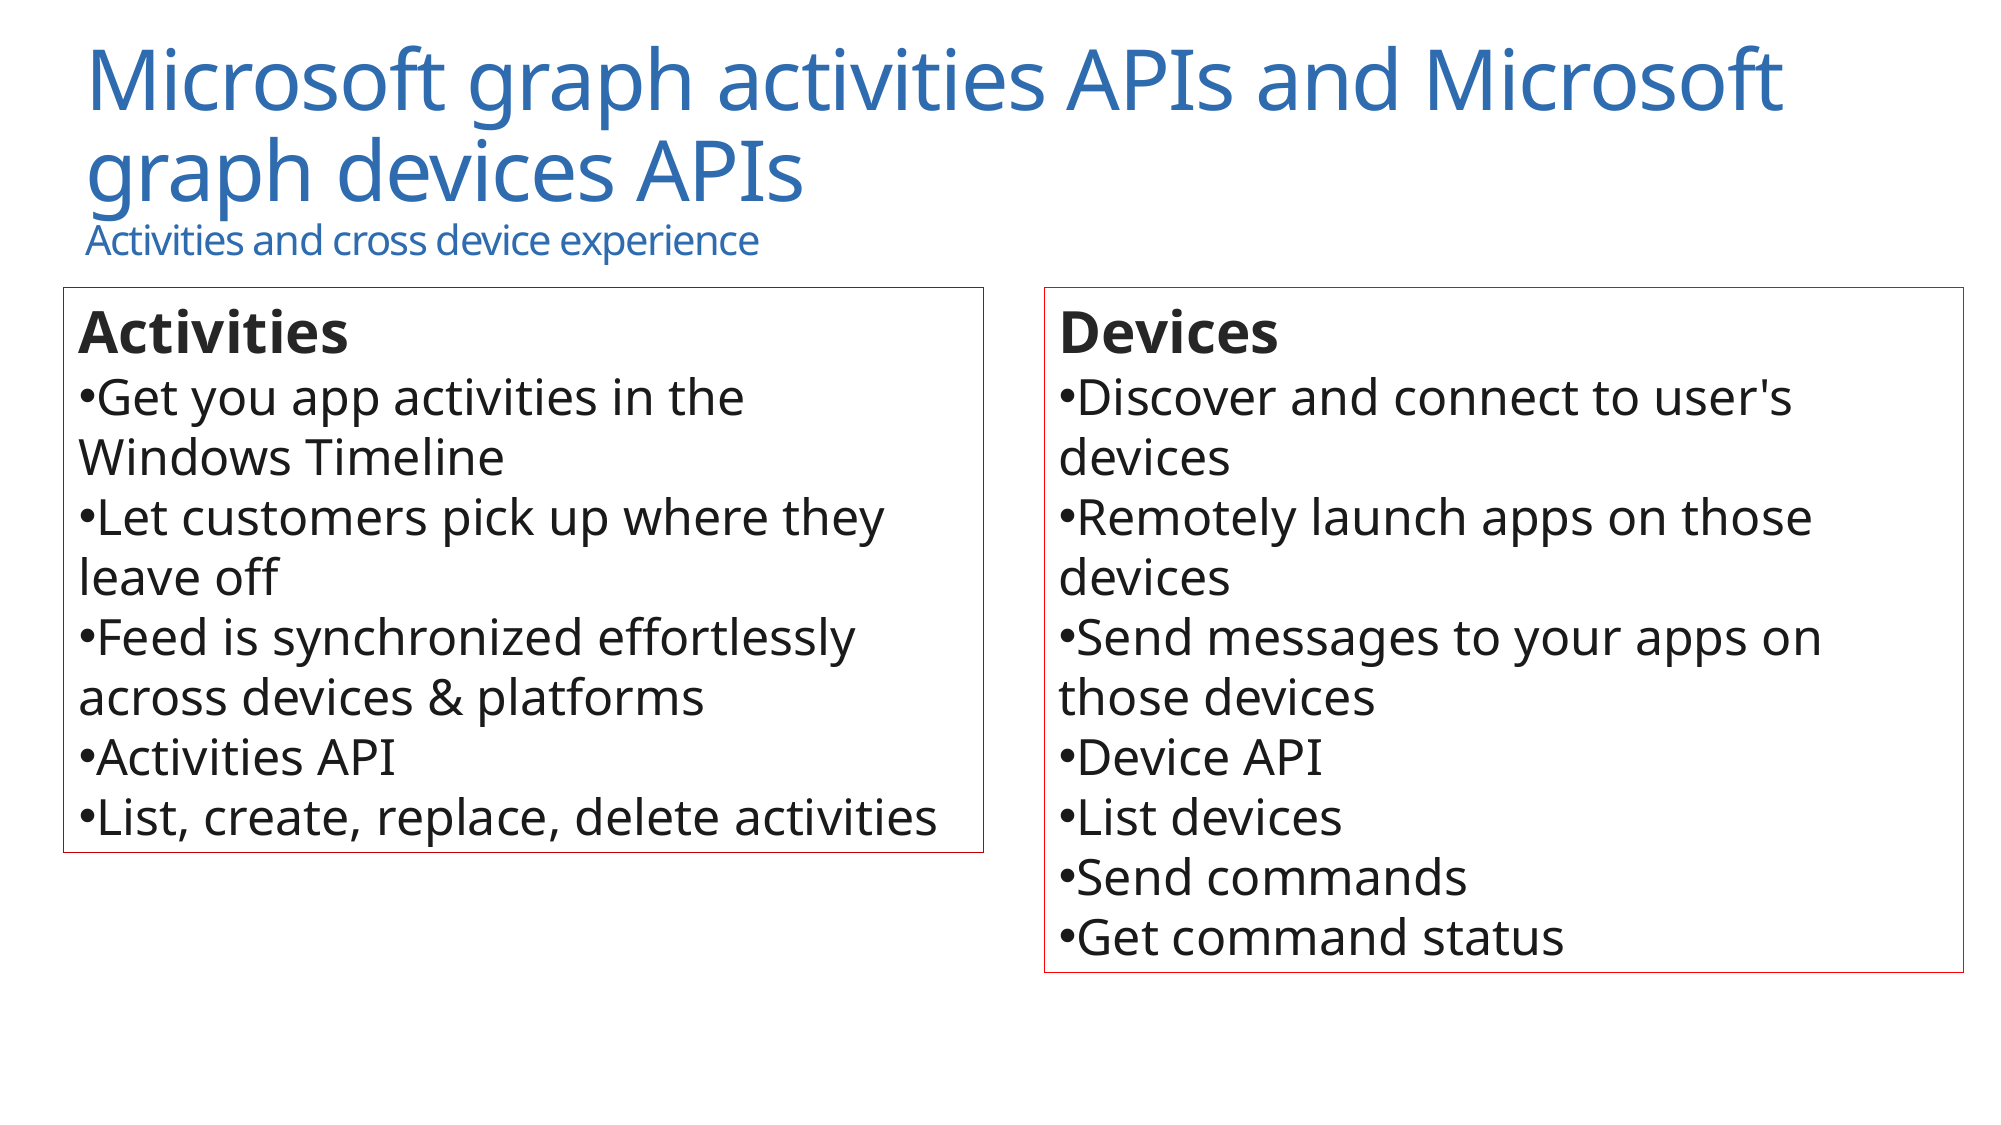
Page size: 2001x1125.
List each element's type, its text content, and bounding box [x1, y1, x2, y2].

title Microsoft graph activities APIs and Microsoft graph devices APIs ​ Activities and cross device experience [85, 37, 1915, 161]
text_box Devices​ Discover and connect to user's devices​ Remotely launch apps on those devices​ Send messages to your apps on those devices​ Device API​ List devices​ Send commands​ Get command status [1044, 287, 1964, 973]
text_box Activities​ Get you app activities in the Windows Timeline​ Let customers pick up where they leave off​ Feed is synchronized effortlessly across devices & platforms ​ Activities API​ List, create, replace, delete activities [63, 287, 984, 853]
